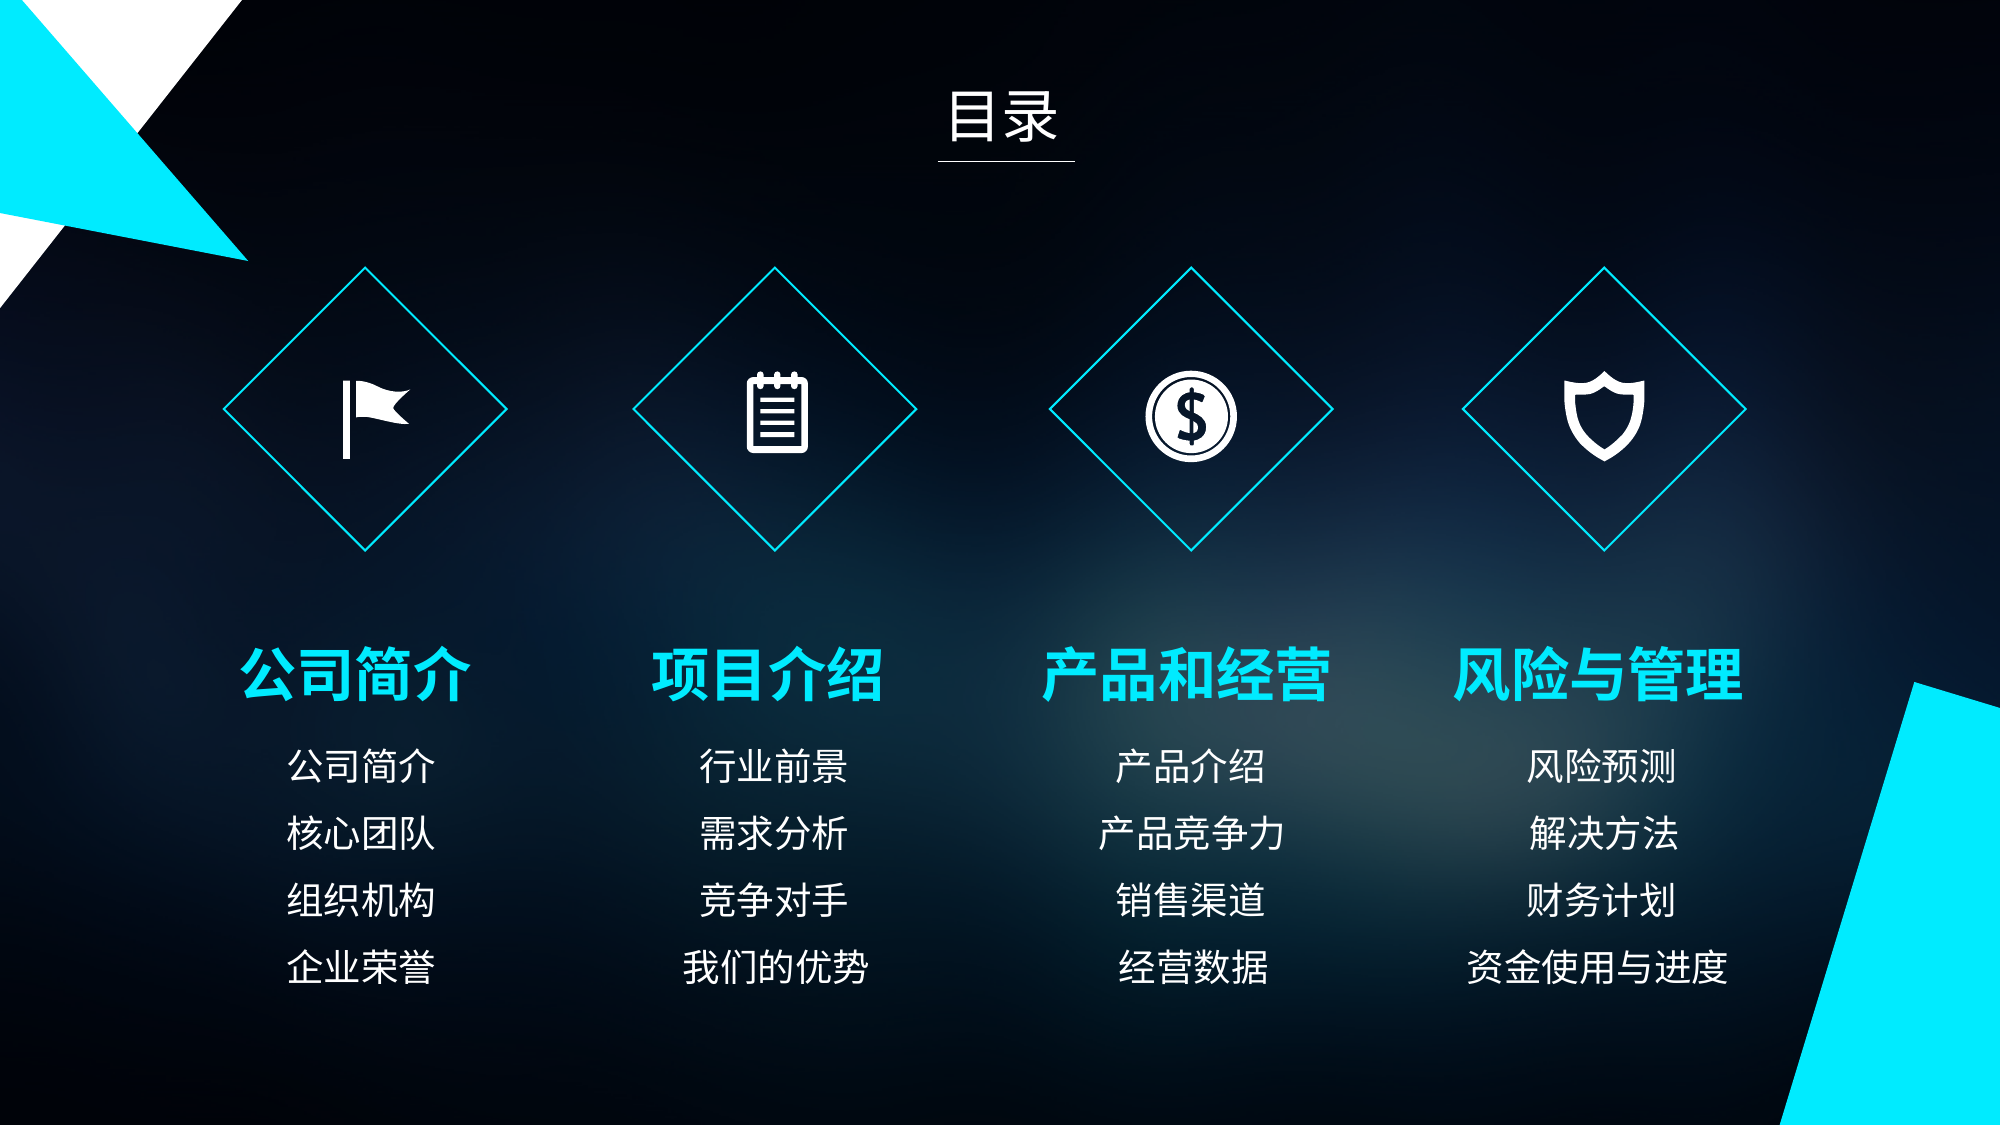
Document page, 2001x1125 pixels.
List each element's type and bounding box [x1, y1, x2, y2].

text_box [0, 0, 272, 315]
text_box [1145, 370, 1237, 463]
text_box [343, 380, 411, 459]
text_box [746, 371, 808, 454]
picture [0, 0, 2000, 1125]
